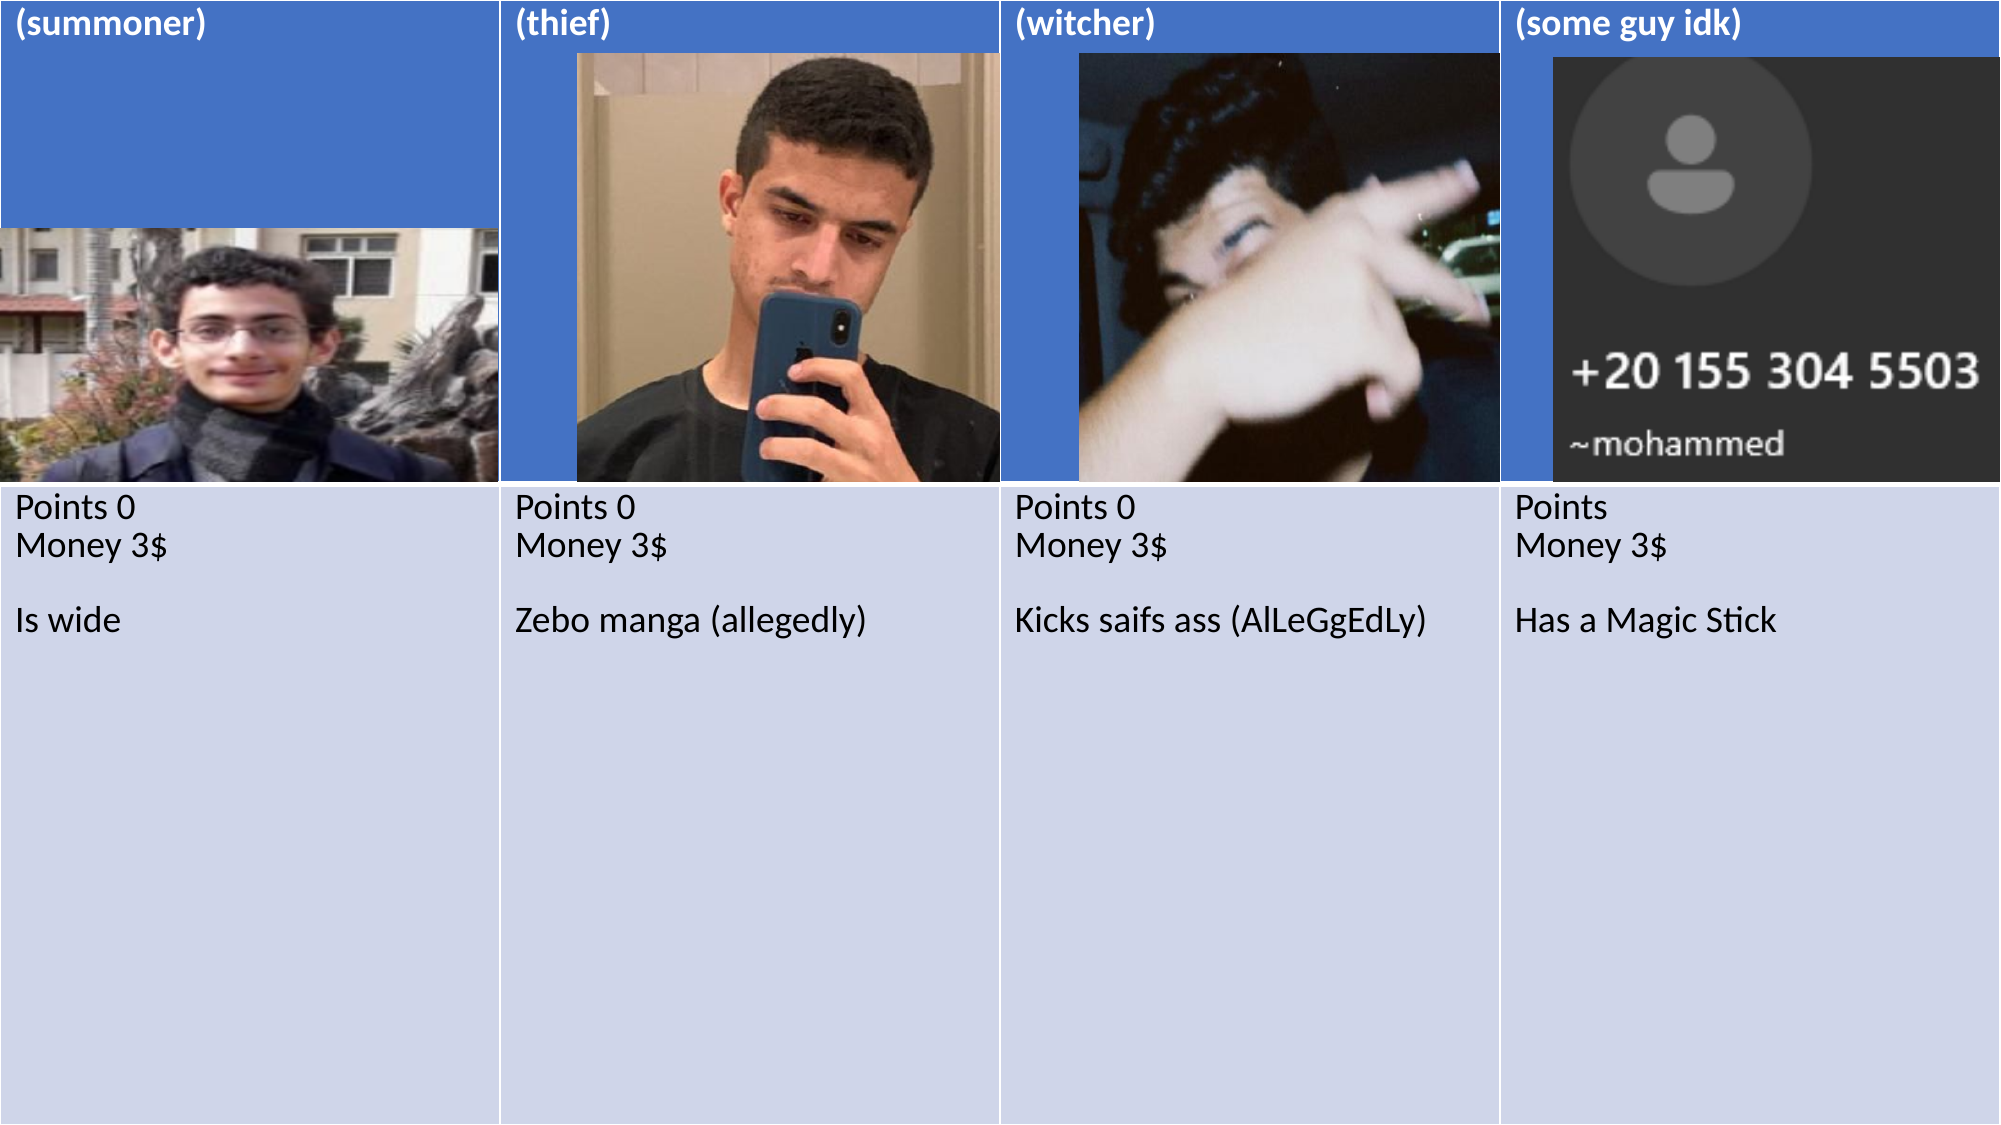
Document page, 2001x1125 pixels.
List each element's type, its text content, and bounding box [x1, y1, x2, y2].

picture [0, 228, 498, 482]
table_header (thief) [501, 1, 999, 481]
table_cell Points 0 Money 3$ Zebo manga (allegedly) [501, 487, 999, 1124]
picture [1553, 57, 2000, 482]
table_cell Points 0 Money 3$ Is wide [1, 487, 499, 1124]
picture [577, 53, 1001, 482]
table_cell Points Money 3$ Has a Magic Stick [1501, 487, 1999, 1124]
table_cell Points 0 Money 3$ Kicks saifs ass (AlLeGgEdLy) [1001, 487, 1499, 1124]
picture [1079, 53, 1500, 482]
table_header (witcher) [1001, 1, 1499, 481]
table_header (some guy idk) [1501, 1, 1999, 481]
table_header (summoner) [1, 1, 499, 481]
